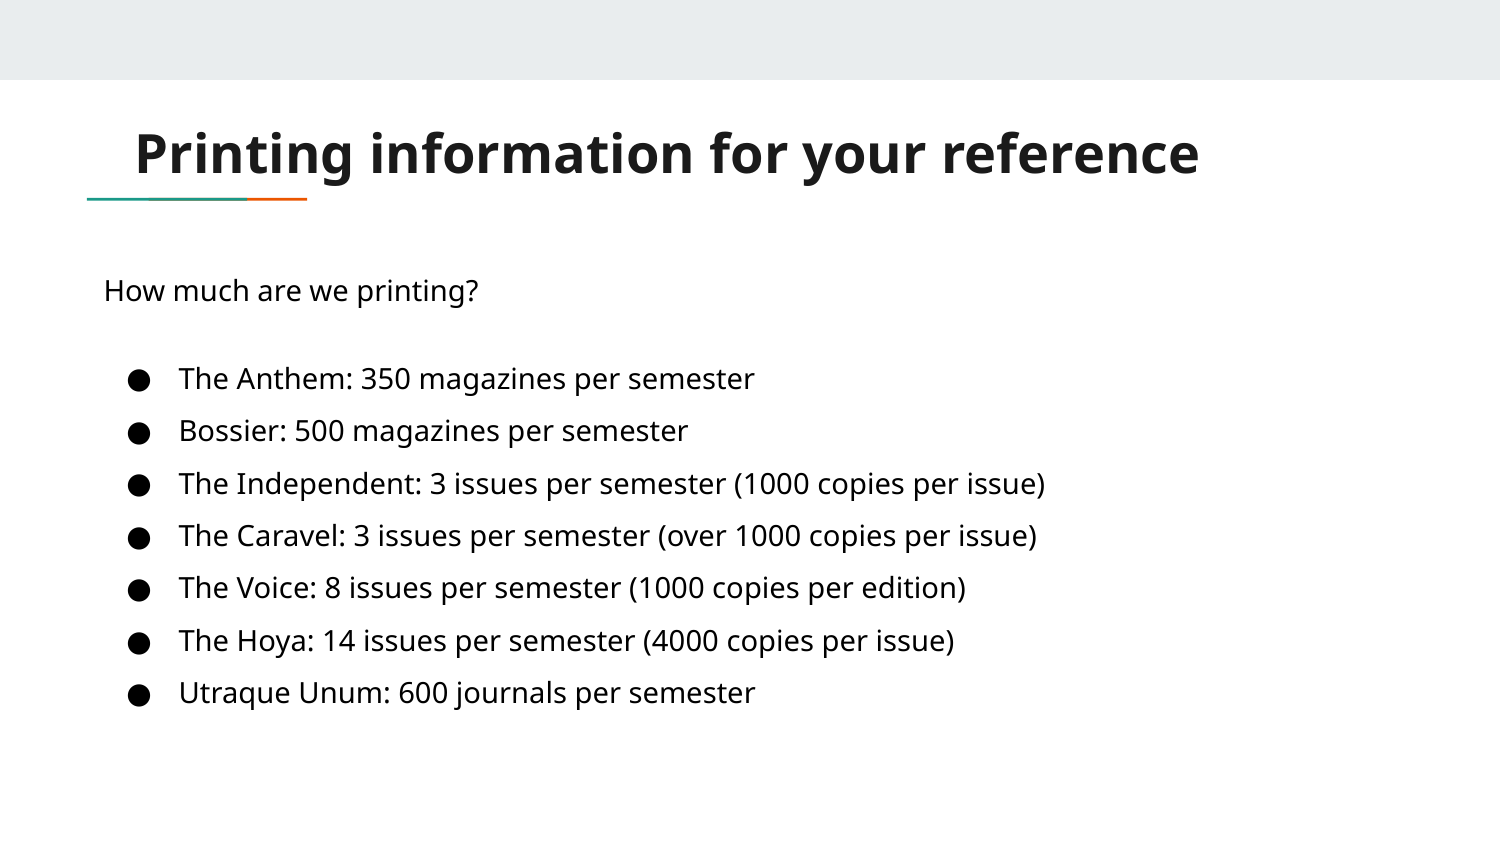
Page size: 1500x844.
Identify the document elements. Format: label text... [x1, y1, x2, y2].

text_box How much are we printing? The Anthem: 350 magazines per semester Bossier: 500 magazines per semester The Independent: 3 issues per semester (1000 copies per issue) The Caravel: 3 issues per semester (over 1000 copies per issue) The Voice: 8 issues per semester (1000 copies per edition) The Hoya: 14 issues per semester (4000 copies per issue) Utraque Unum: 600 journals per semester [88, 257, 1430, 814]
title Printing information for your reference [119, 104, 1381, 193]
